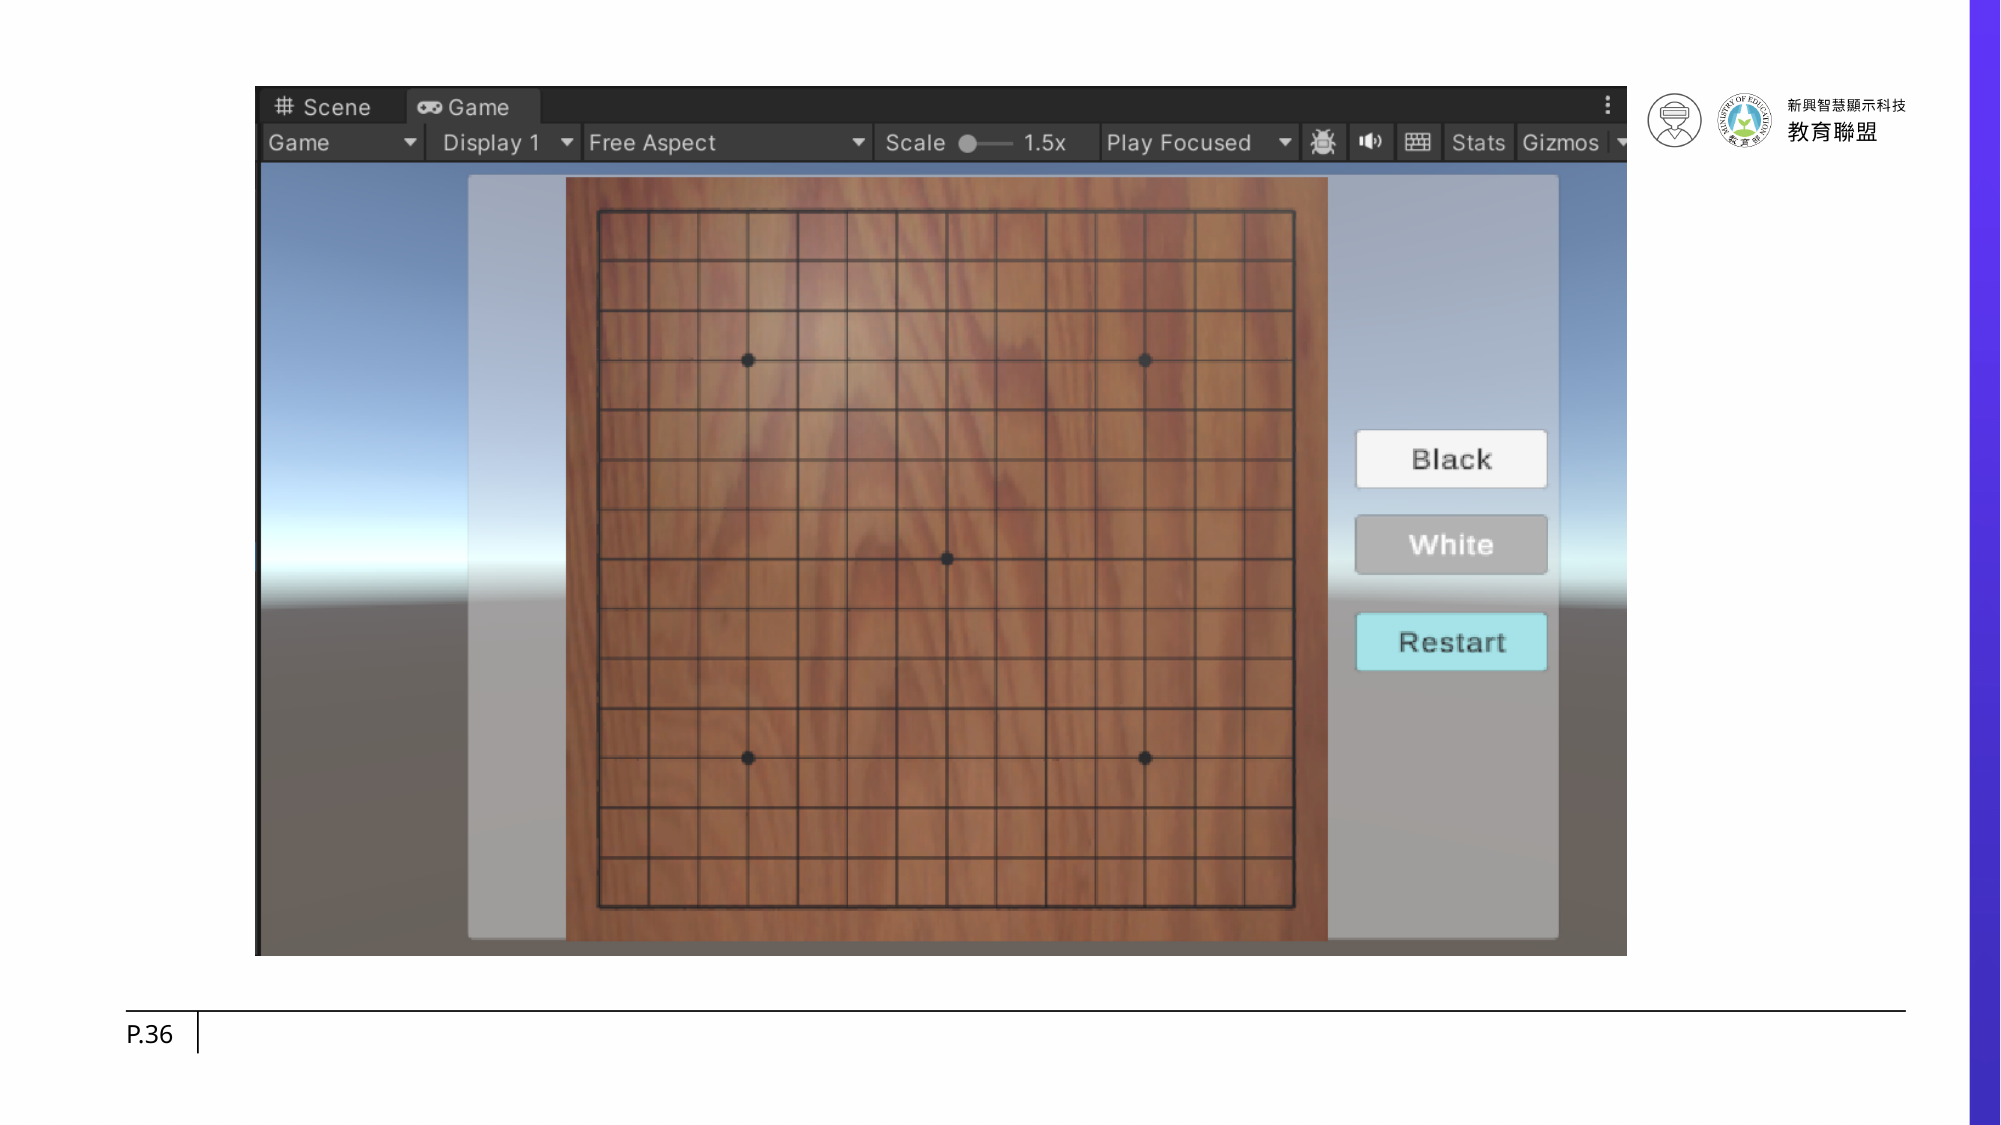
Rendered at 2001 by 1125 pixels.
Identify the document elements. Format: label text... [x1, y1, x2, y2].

picture [0, 0, 2001, 1125]
slide_number P.36 [111, 1016, 204, 1055]
